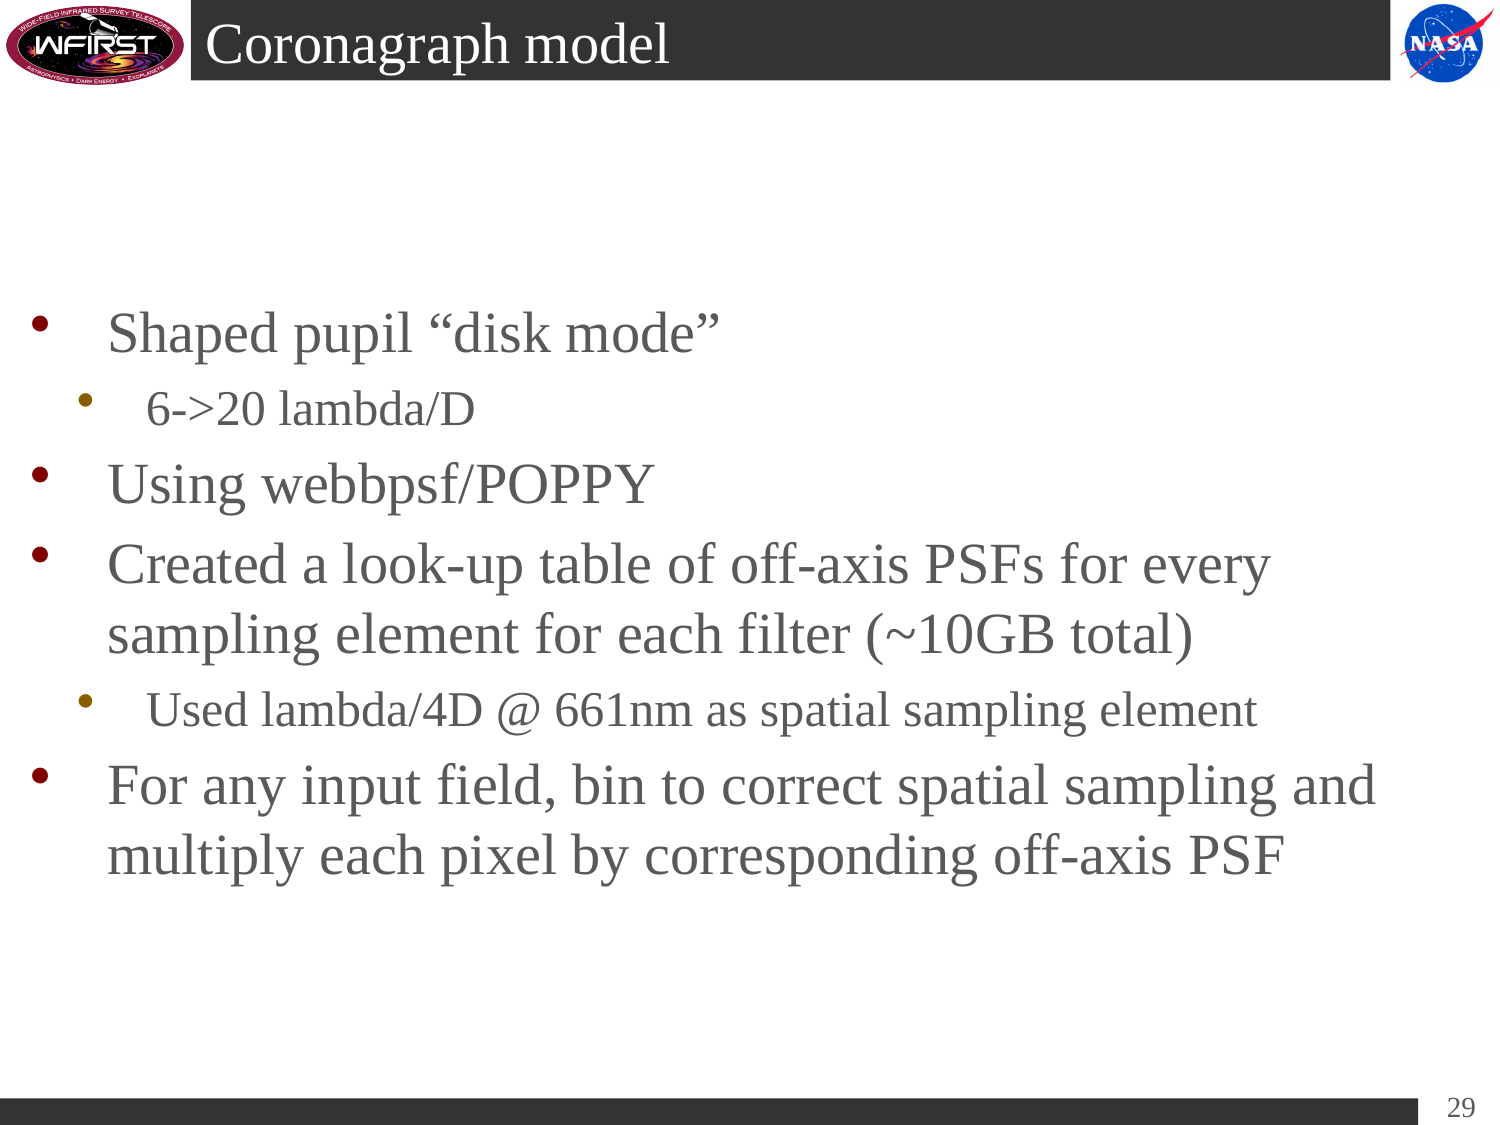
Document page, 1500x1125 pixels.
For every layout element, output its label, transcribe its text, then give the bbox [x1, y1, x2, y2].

picture [1394, 3, 1500, 83]
list Shaped pupil “disk mode” 6->20 lambda/D Using webbpsf/POPPY Created a look-up table of off-axis PSFs for every sampling element for each filter (~10GB total) Used lambda/4D @ 661nm as spatial sampling element For any input field, bin to correct spatial sampling and multiply each pixel by corresponding off-axis PSF [17, 103, 1487, 1078]
picture [1, 0, 191, 89]
title Coronagraph model [190, 0, 1391, 81]
